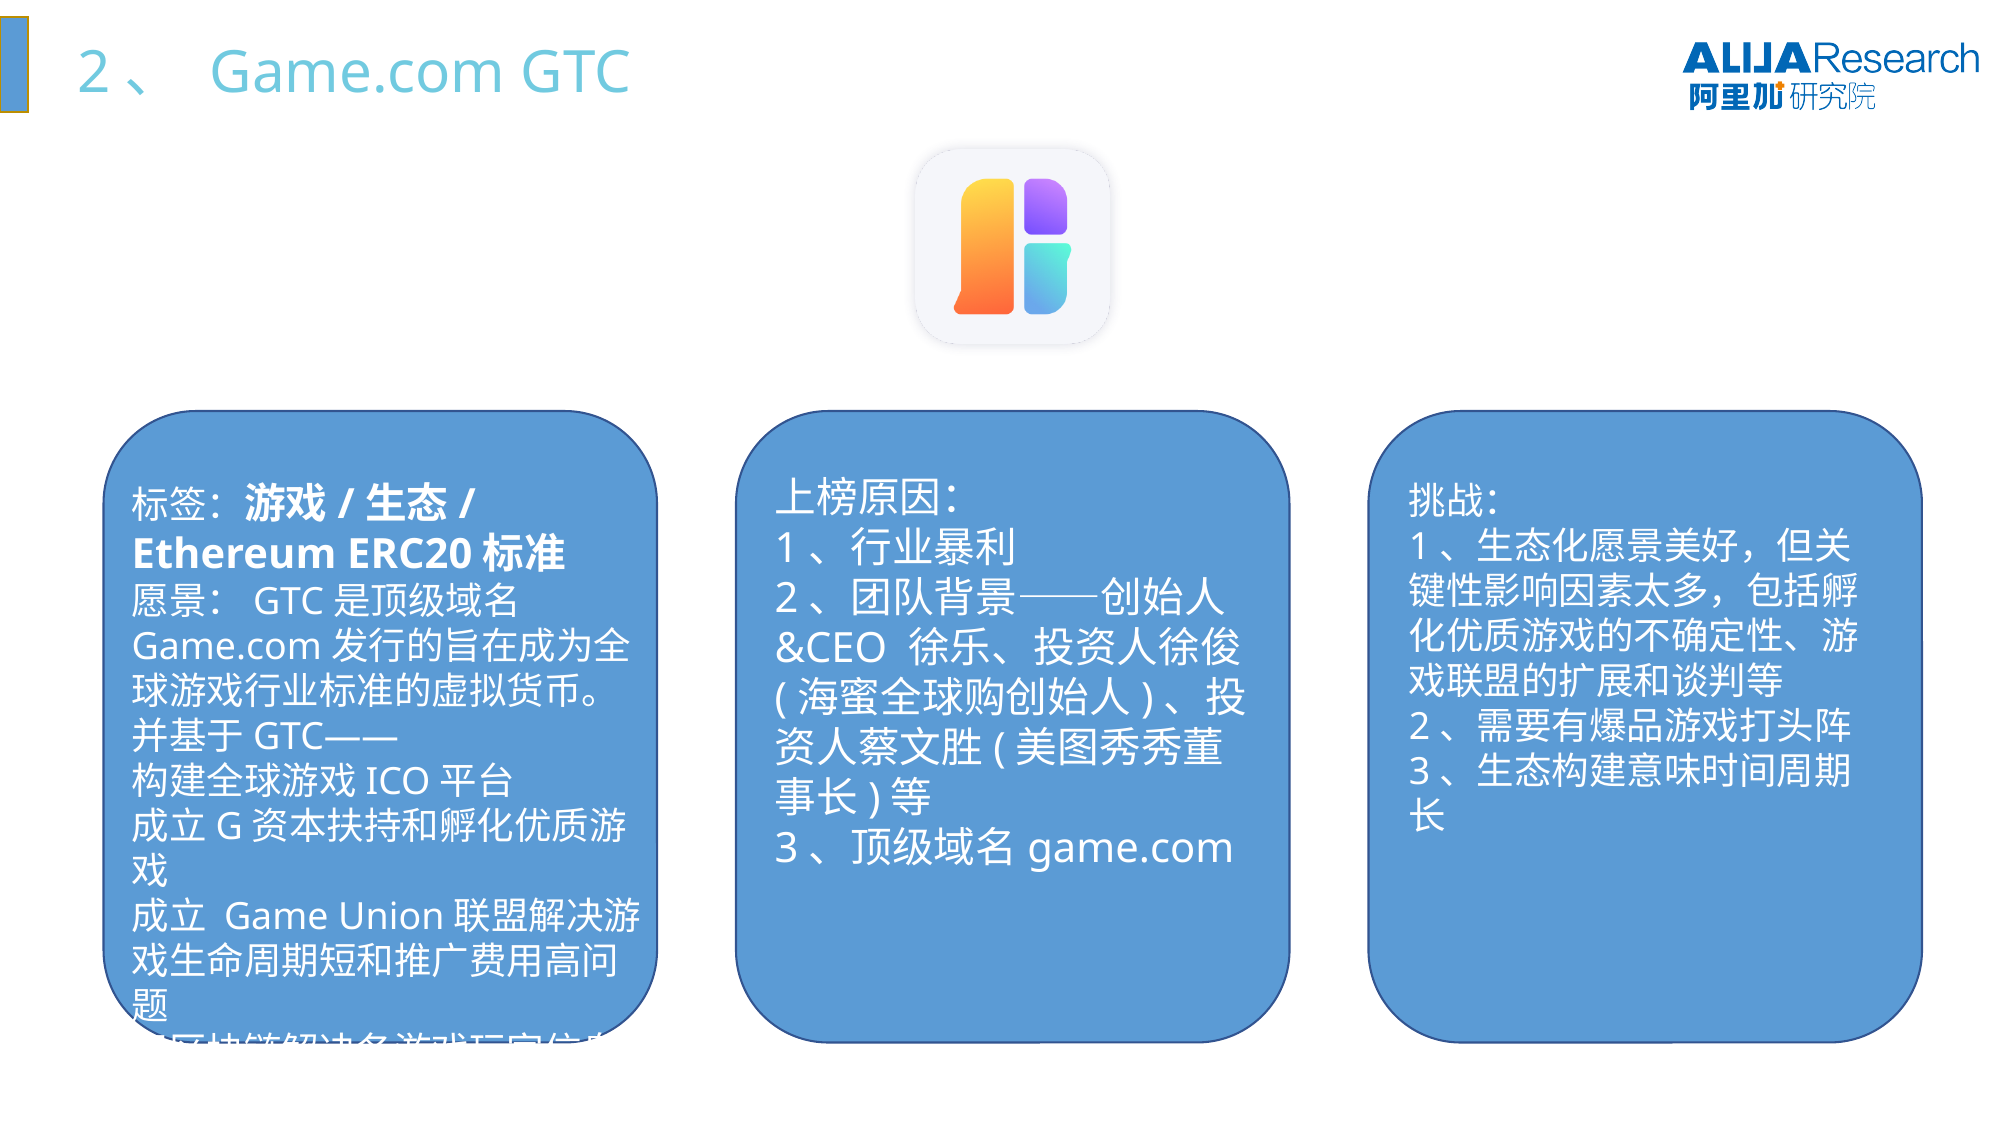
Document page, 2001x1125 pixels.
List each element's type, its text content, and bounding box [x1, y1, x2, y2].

text_box [734, 409, 1291, 1044]
text_box 2、 Game.com GTC [62, 26, 888, 112]
text_box [1367, 409, 1924, 1044]
text_box 挑战： 1、生态化愿景美好，但关键性影响因素太多，包括孵化优质游戏的不确定性、游戏联盟的扩展和谈判等 2、需要有爆品游戏打头阵 3、生态构建意味时间周期长 [1393, 469, 1900, 845]
picture [1649, 19, 2000, 132]
text_box 标签：游戏/生态/Ethereum ERC20标准 愿景：GTC是顶级域名Game.com发行的旨在成为全球游戏行业标准的虚拟货币。 并基于GTC—— 构建全球游戏ICO平台 成立G资本扶持和孵化优质游戏 成立 Game Union联盟解决游戏生命周期短和推广费用高问题 用区块链解决各游戏玩家信息孤岛问题 [116, 469, 671, 1125]
picture [902, 136, 1123, 357]
text_box [102, 409, 652, 999]
text_box 上榜原因： 1、行业暴利 2、团队背景——创始人&CEO 徐乐、投资人徐俊(海蜜全球购创始人)、投资人蔡文胜(美图秀秀董事长)等 3、顶级域名game.com [759, 463, 1266, 924]
text_box [0, 16, 29, 113]
